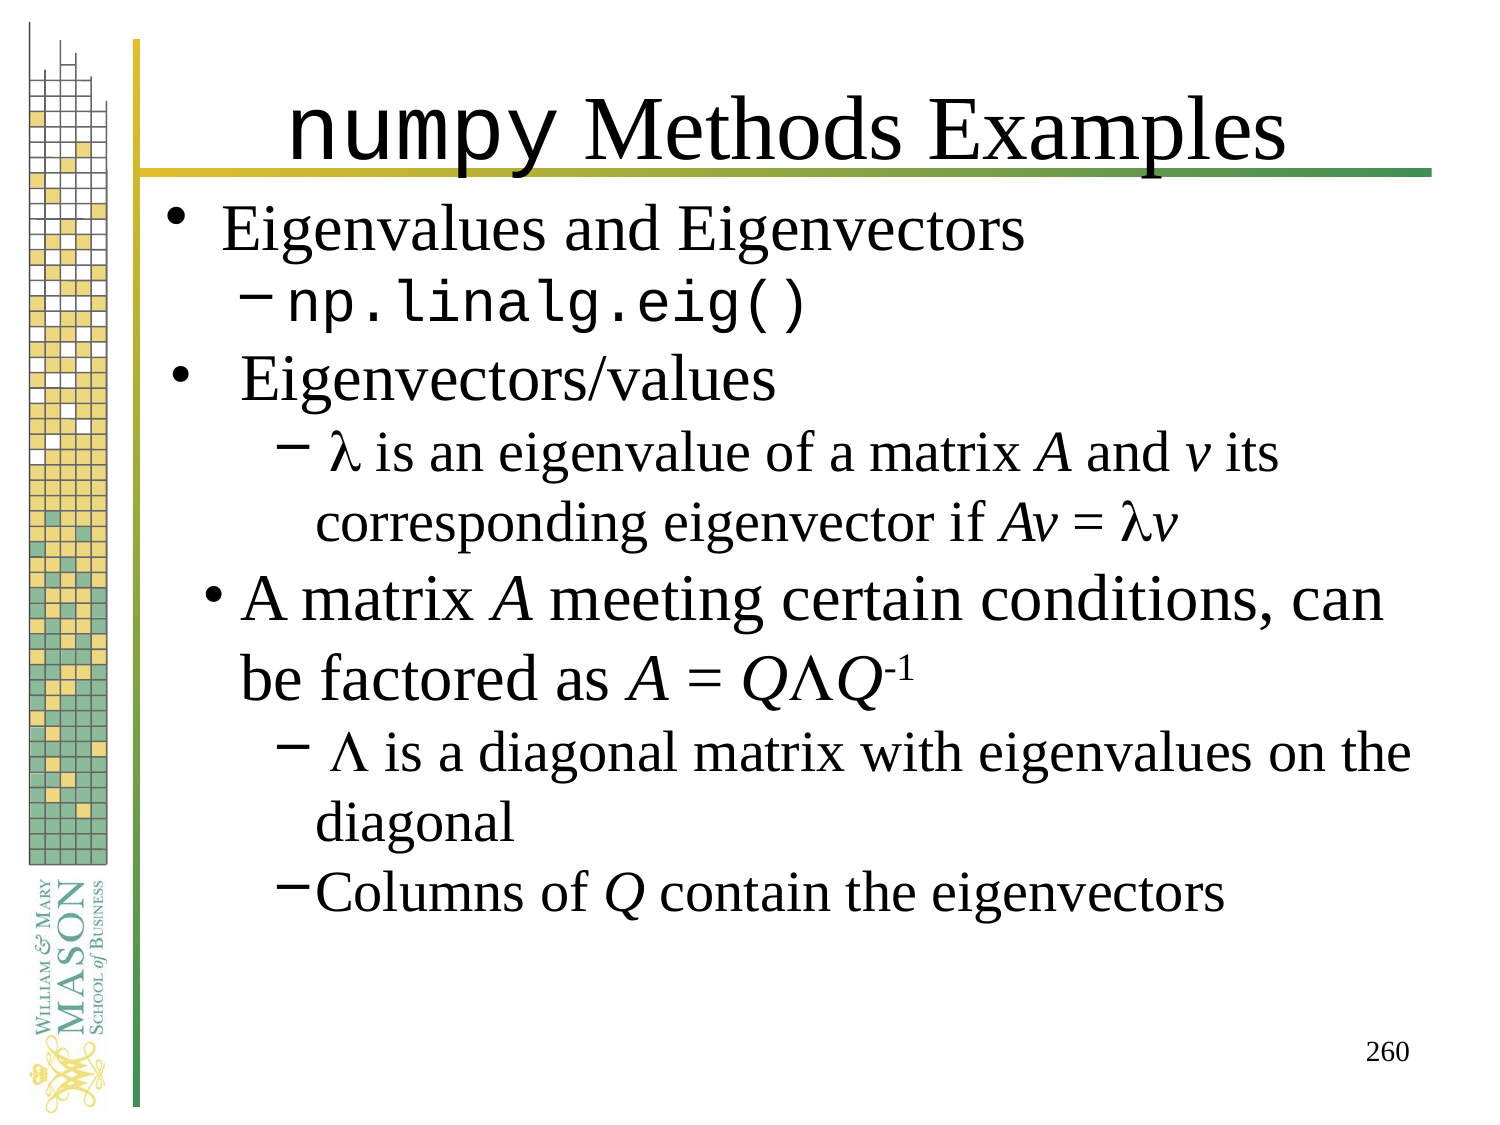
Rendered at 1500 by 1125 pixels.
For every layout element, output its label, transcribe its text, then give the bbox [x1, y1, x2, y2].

list Eigenvalues and Eigenvectors np.linalg.eig() Eigenvectors/values l is an eigenvalue of a matrix A and v its corresponding eigenvector if Av = lv A matrix A meeting certain conditions, can be factored as A = QLQ-1 L is a diagonal matrix with eigenvalues on the diagonal Columns of Q contain the eigenvectors [150, 176, 1473, 1005]
table_header Description [29, 879, 107, 1113]
slide_number 260 [1048, 1024, 1426, 1103]
title numpy Methods Examples [150, 45, 1425, 176]
